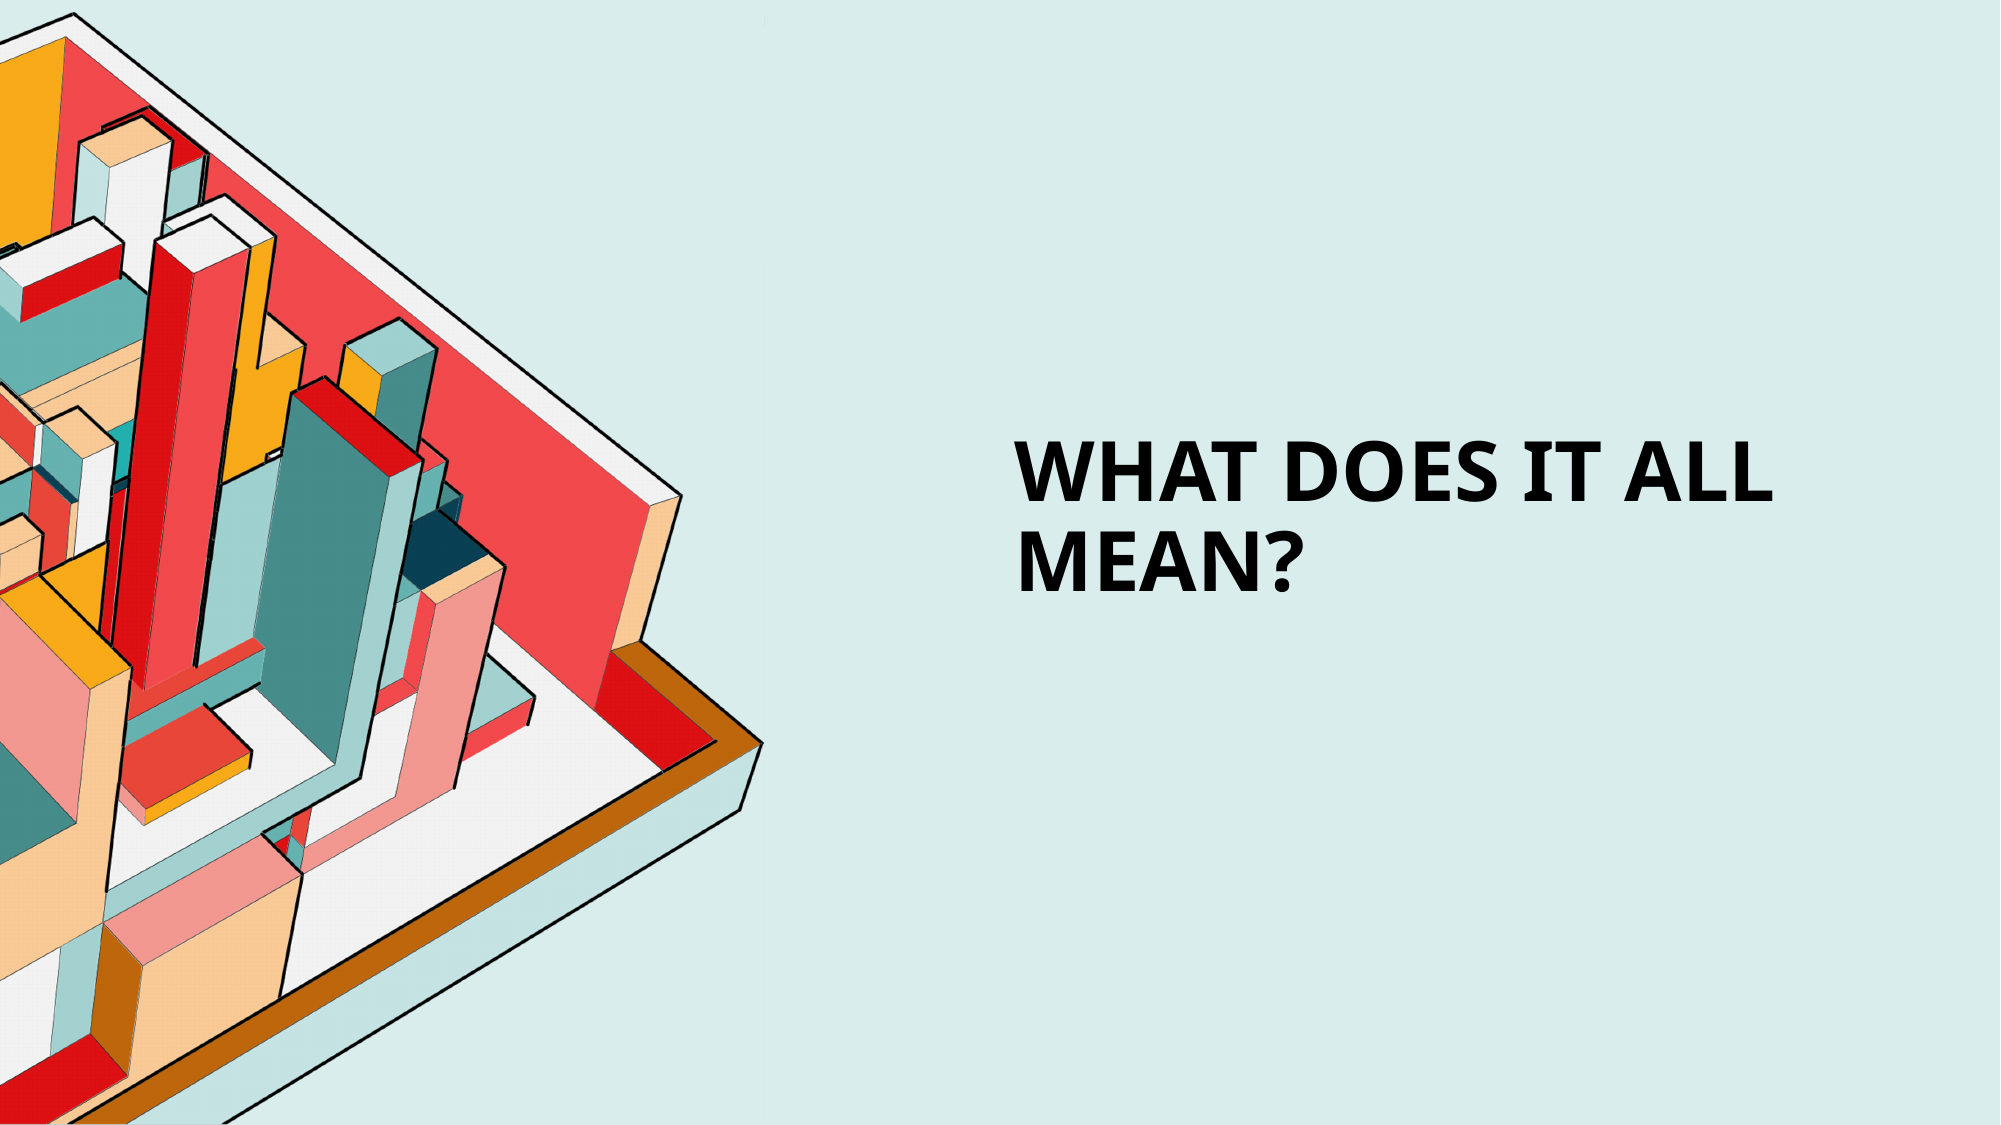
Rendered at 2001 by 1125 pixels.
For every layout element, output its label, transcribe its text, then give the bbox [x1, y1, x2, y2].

title What does it all mean? [999, 72, 1926, 617]
picture [0, 0, 765, 1125]
